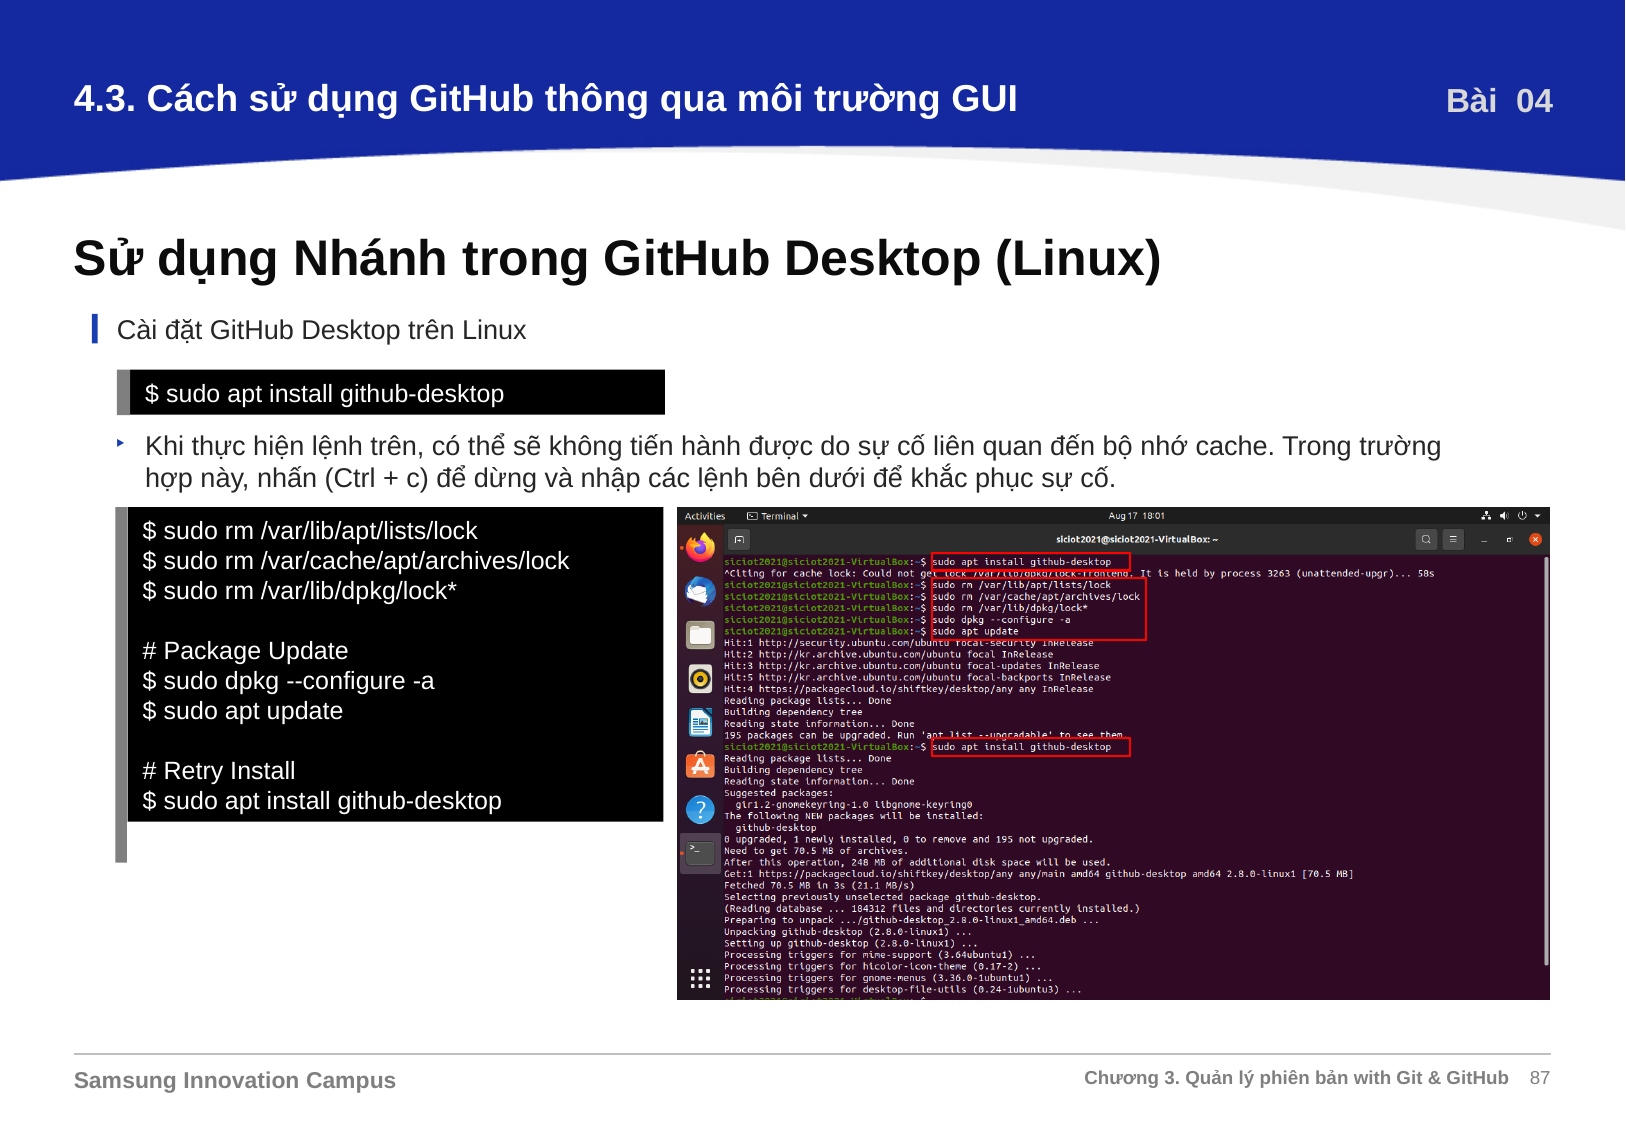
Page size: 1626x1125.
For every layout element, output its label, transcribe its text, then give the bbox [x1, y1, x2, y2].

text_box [91, 311, 1533, 346]
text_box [116, 369, 666, 416]
picture [0, 0, 1625, 1125]
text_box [676, 506, 1550, 1001]
text_box Sử dụng Nhánh trong GitHub Desktop (Linux) [73, 225, 1552, 286]
text_box Khi thực hiện lệnh trên, có thể sẽ không tiến hành được do sự cố liên quan đến bộ nhớ cache. Trong trường hợp này, nhấn (Ctrl + c) để dừng và nhập các lệnh bên dưới để khắc phục sự cố. [115, 416, 1516, 505]
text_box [115, 506, 664, 864]
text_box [73, 73, 1554, 120]
